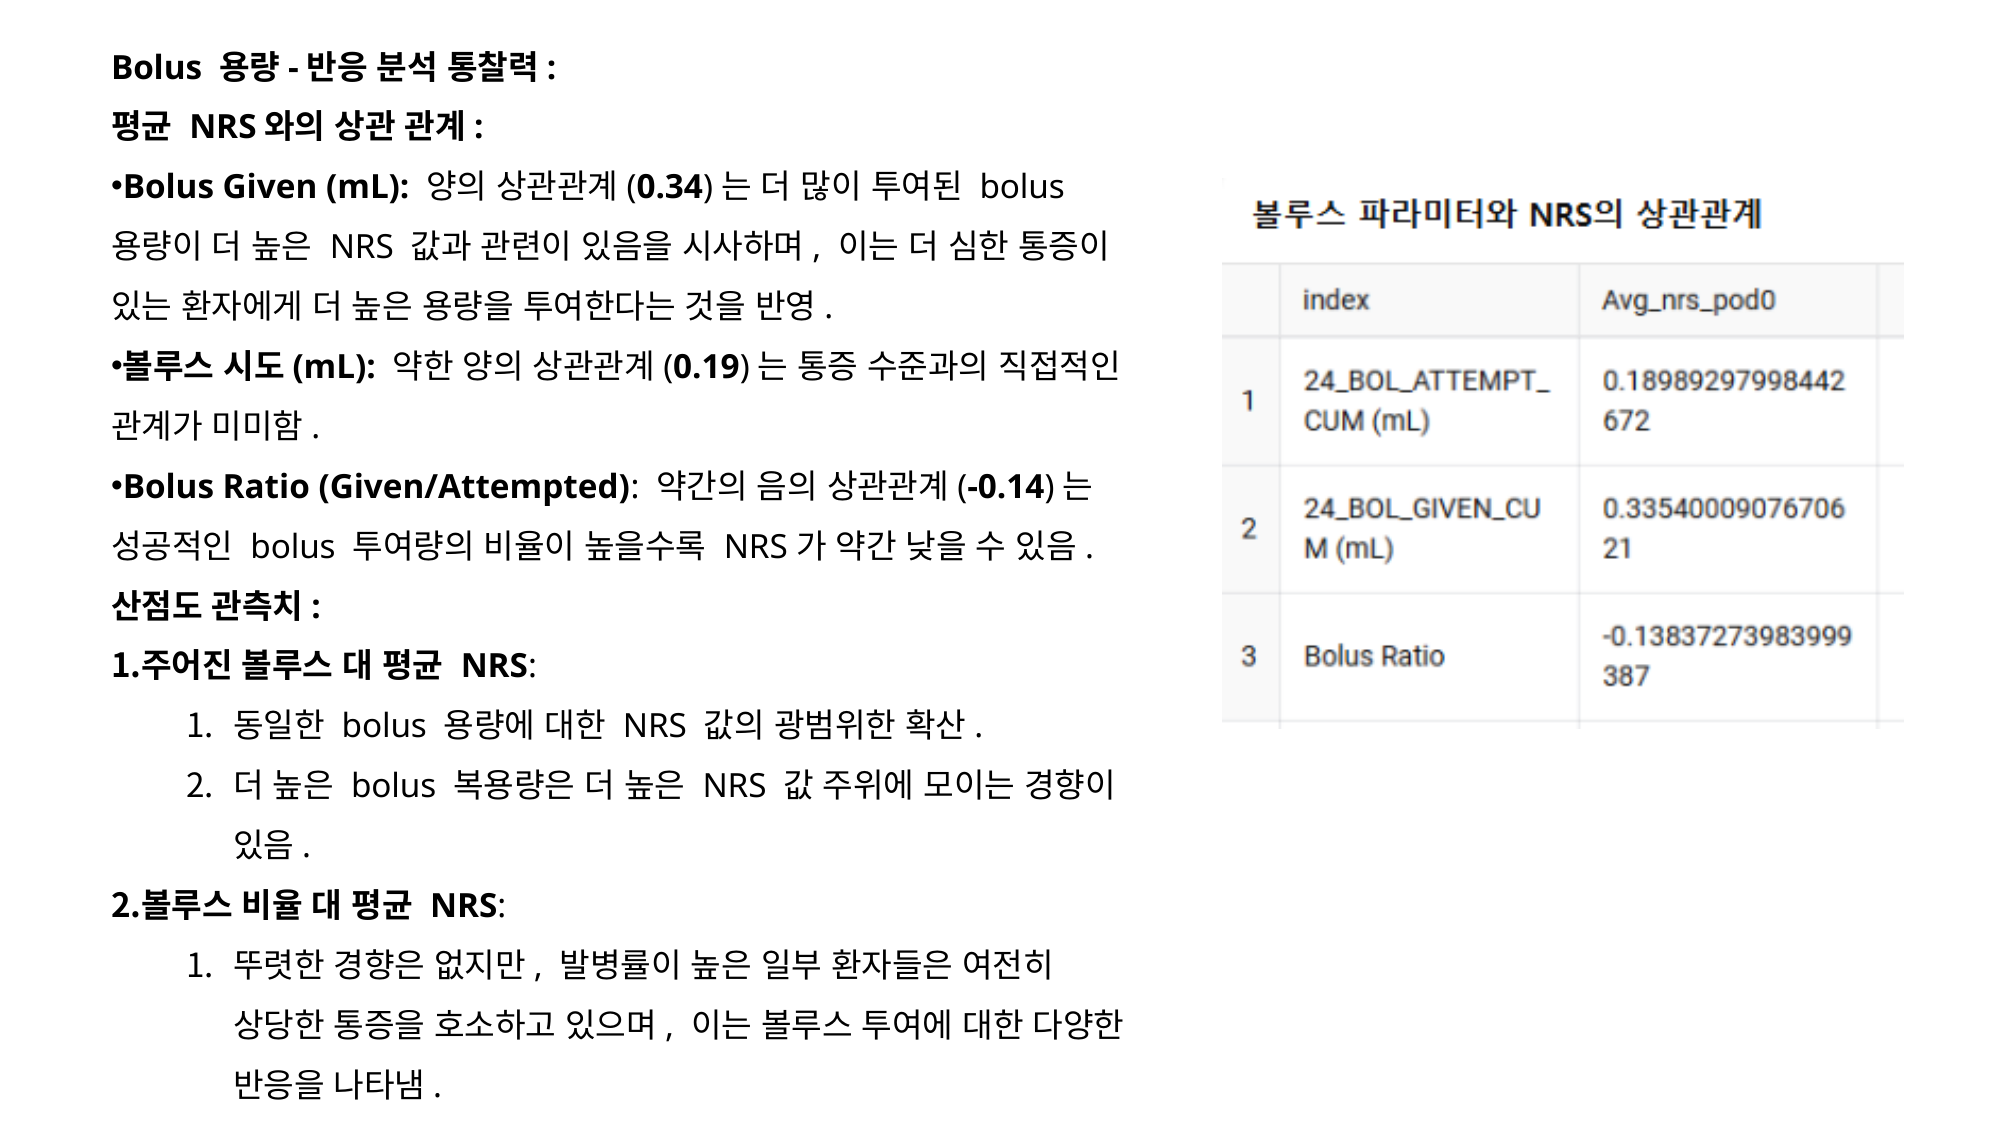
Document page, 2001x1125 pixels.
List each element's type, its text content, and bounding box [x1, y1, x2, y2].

picture [1221, 178, 1905, 730]
text_box Bolus 용량-반응 분석 통찰력: 평균 NRS와의 상관 관계: Bolus Given (mL): 양의 상관관계(0.34)는 더 많이 투여된 bolus 용량이 더 높은 NRS 값과 관련이 있음을 시사하며, 이는 더 심한 통증이 있는 환자에게 더 높은 용량을 투여한다는 것을 반영. 볼루스 시도(mL): 약한 양의 상관관계(0.19)는 통증 수준과의 직접적인 관계가 미미함. Bolus Ratio (Given/Attempted): 약간의 음의 상관관계(-0.14)는 성공적인 bolus 투여량의 비율이 높을수록 NRS가 약간 낮을 수 있음. 산점도 관측치: 주어진 볼루스 대 평균 NRS: 동일한 bolus 용량에 대한 NRS 값의 광범위한 확산. 더 높은 bolus 복용량은 더 높은 NRS 값 주위에 모이는 경향이 있음. 볼루스 비율 대 평균 NRS: 뚜렷한 경향은 없지만, 발병률이 높은 일부 환자들은 여전히 상당한 통증을 호소하고 있으며, 이는 볼루스 투여에 대한 다양한 반응을 나타냄. [96, 18, 1157, 1112]
